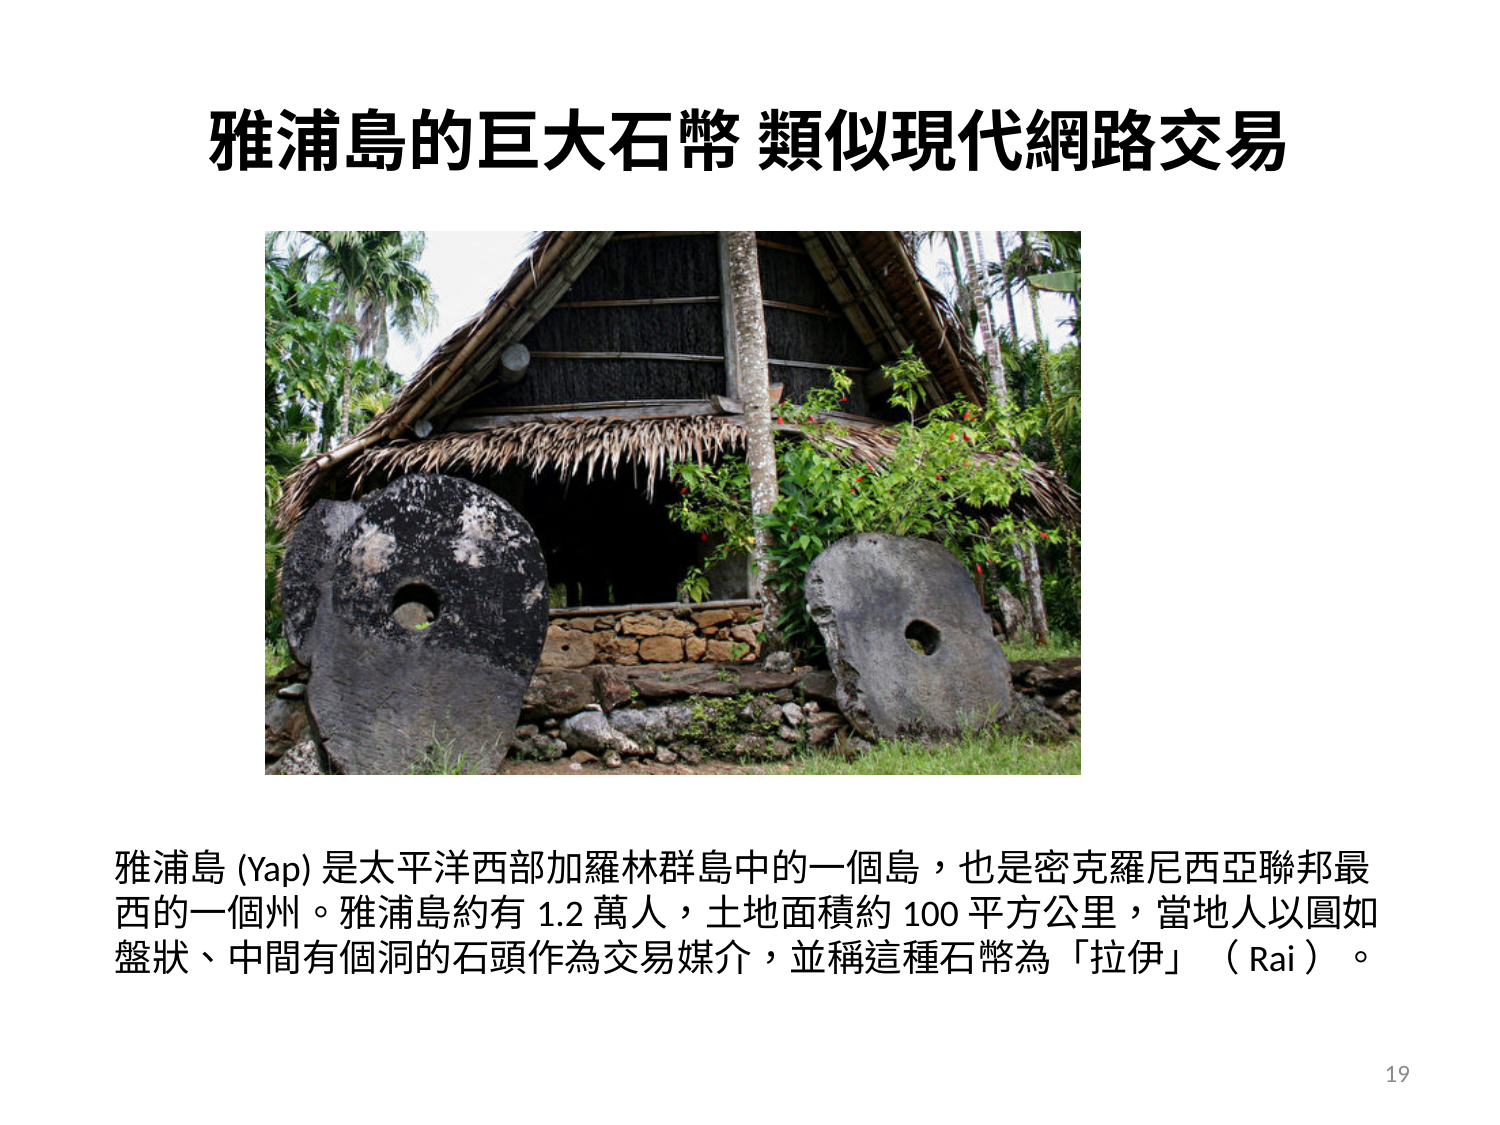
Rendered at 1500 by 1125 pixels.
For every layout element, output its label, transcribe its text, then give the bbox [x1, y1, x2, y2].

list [265, 231, 1081, 776]
slide_number 19 [1074, 1042, 1425, 1103]
title 雅浦島的巨大石幣 類似現代網路交易 [75, 45, 1425, 233]
text_box 雅浦島(Yap)是太平洋西部加羅林群島中的一個島，也是密克羅尼西亞聯邦最西的一個州。雅浦島約有1.2萬人，土地面積約100平方公里，當地人以圓如盤狀、中間有個洞的石頭作為交易媒介，並稱這種石幣為「拉伊」（Rai）。 [100, 836, 1412, 986]
